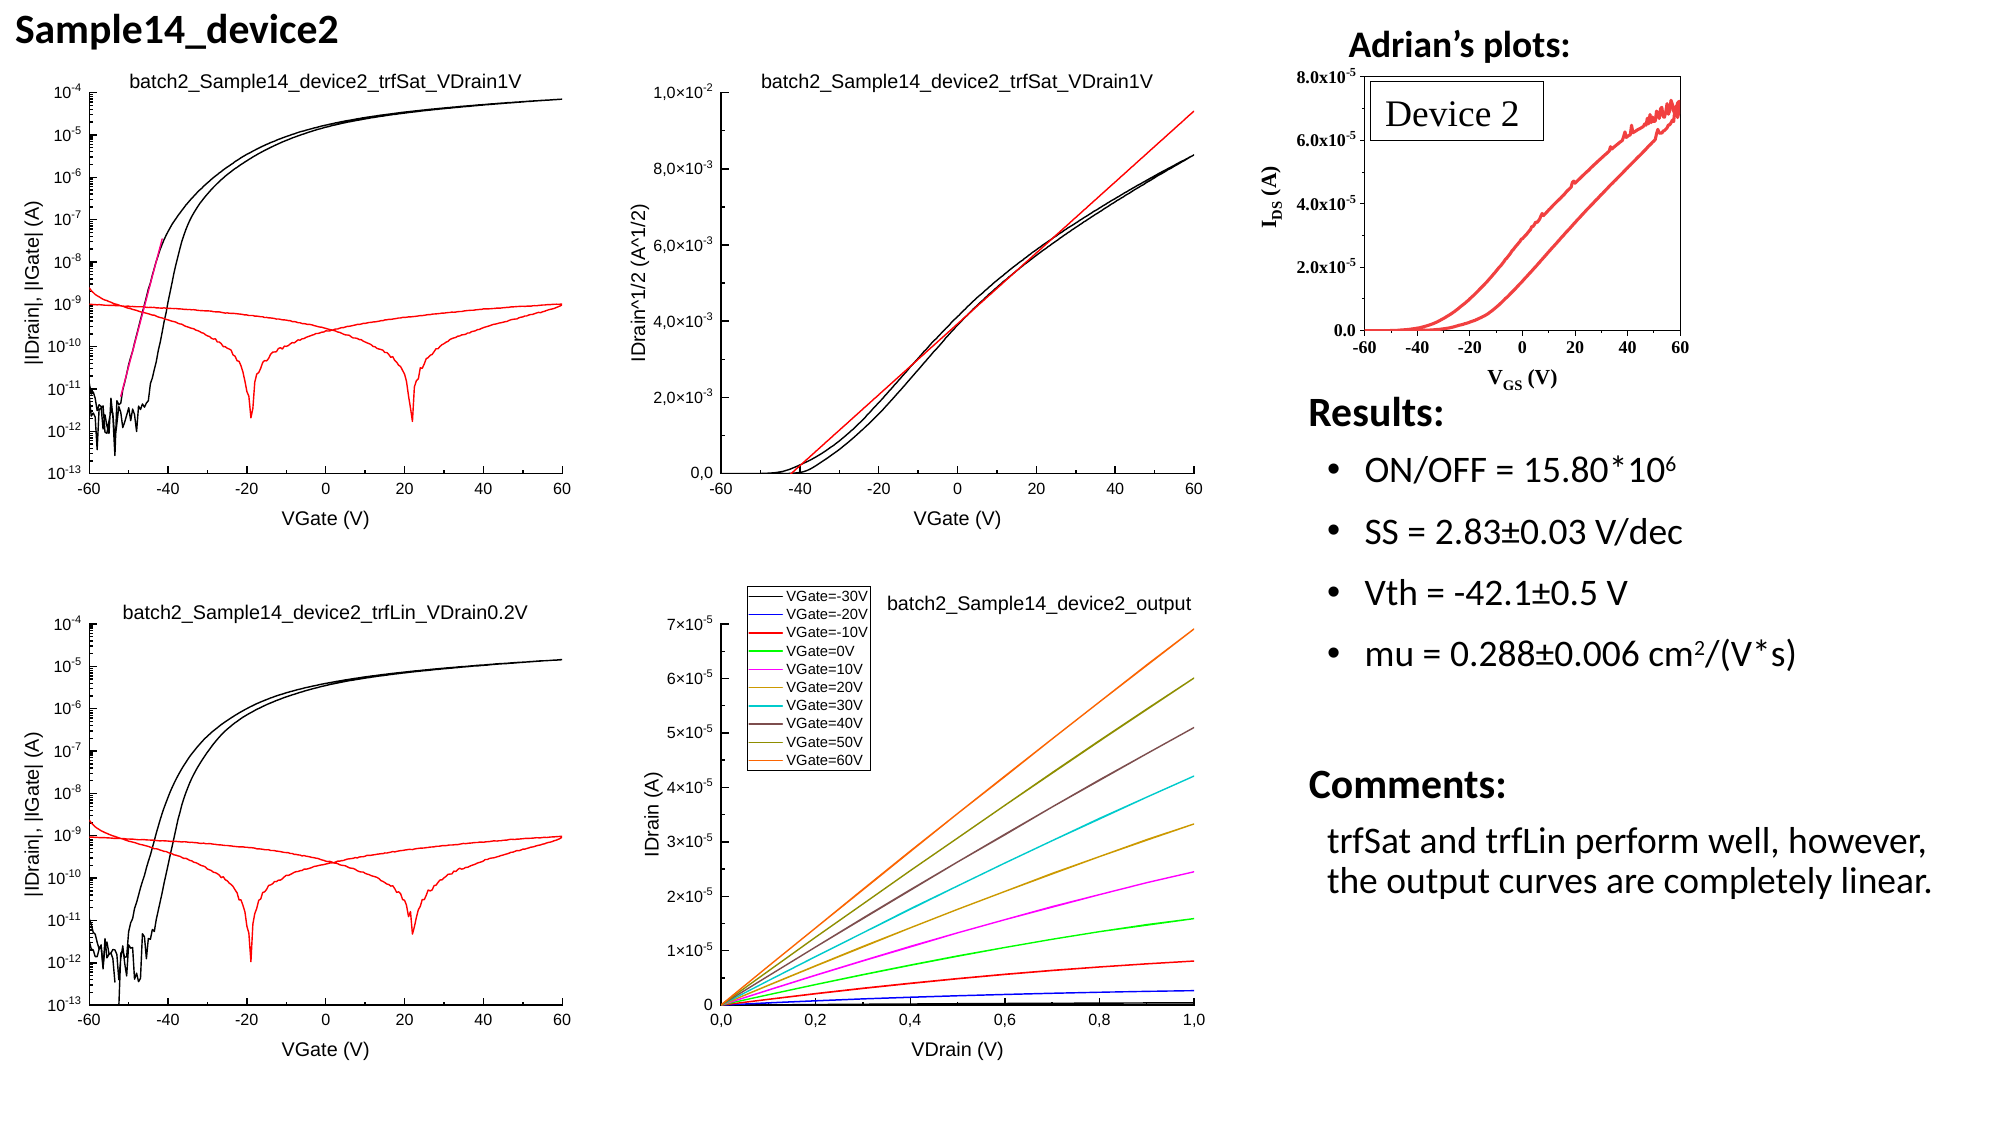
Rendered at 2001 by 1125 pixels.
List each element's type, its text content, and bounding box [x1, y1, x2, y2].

list trfSat and trfLin perform well, however, the output curves are completely linear. [1312, 813, 1968, 1103]
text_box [0, 562, 660, 1094]
title Sample14_device2 [0, 0, 1725, 218]
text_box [660, 30, 1292, 562]
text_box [1247, 47, 1711, 403]
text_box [0, 30, 660, 562]
list ON/OFF = 15.80*106 SS = 2.83±0.03 V/dec Vth = -42.1±0.5 V mu = 0.288±0.006 cm2/(V*s) [1312, 443, 1968, 732]
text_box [660, 562, 1292, 1094]
